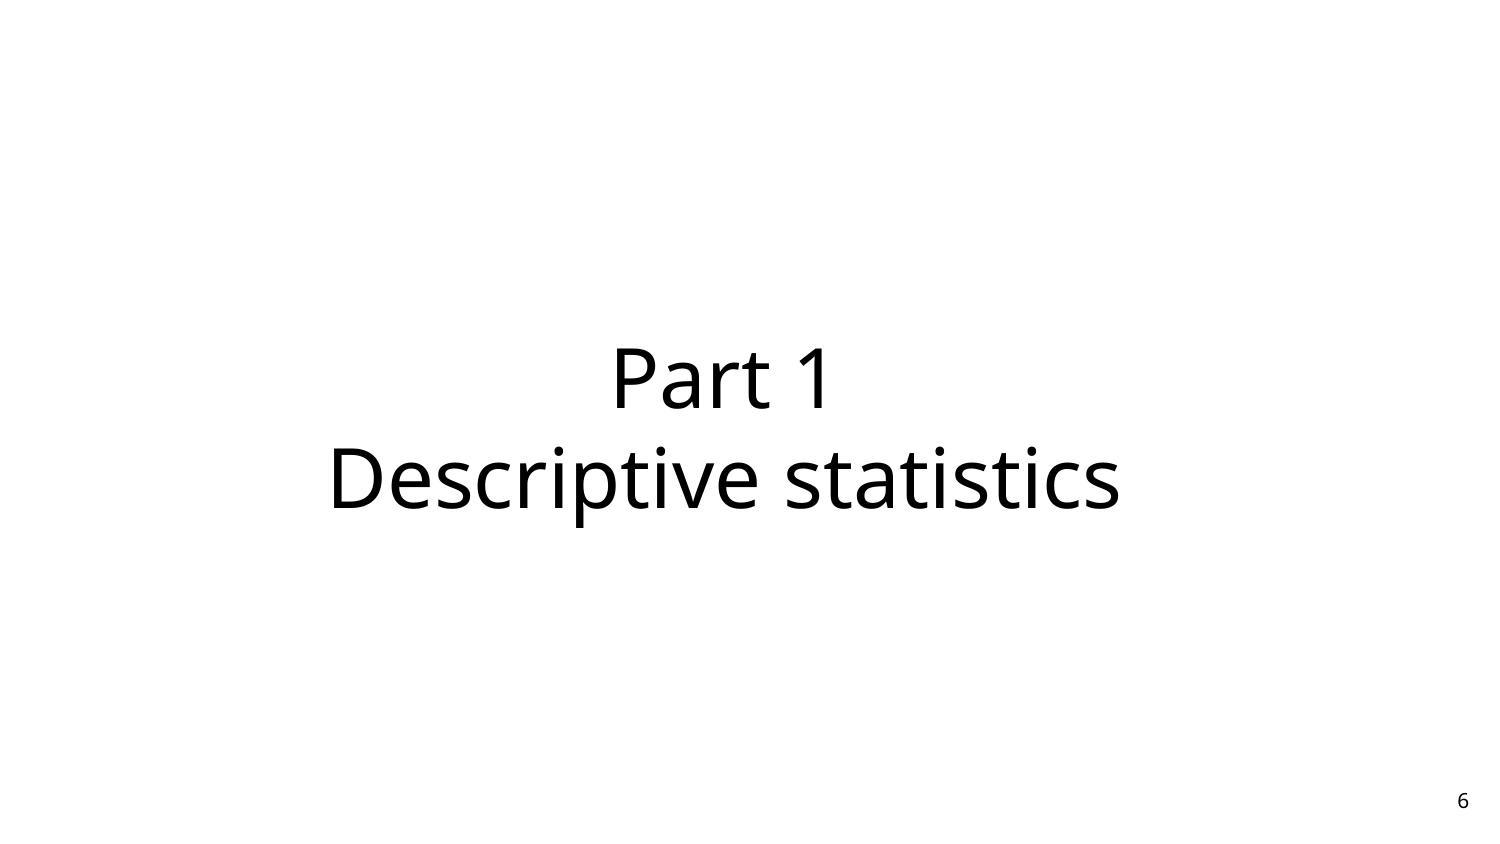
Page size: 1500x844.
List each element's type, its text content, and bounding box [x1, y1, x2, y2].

text_box Part 1 Descriptive statistics [138, 310, 1312, 522]
slide_number ‹#› [1394, 769, 1484, 834]
